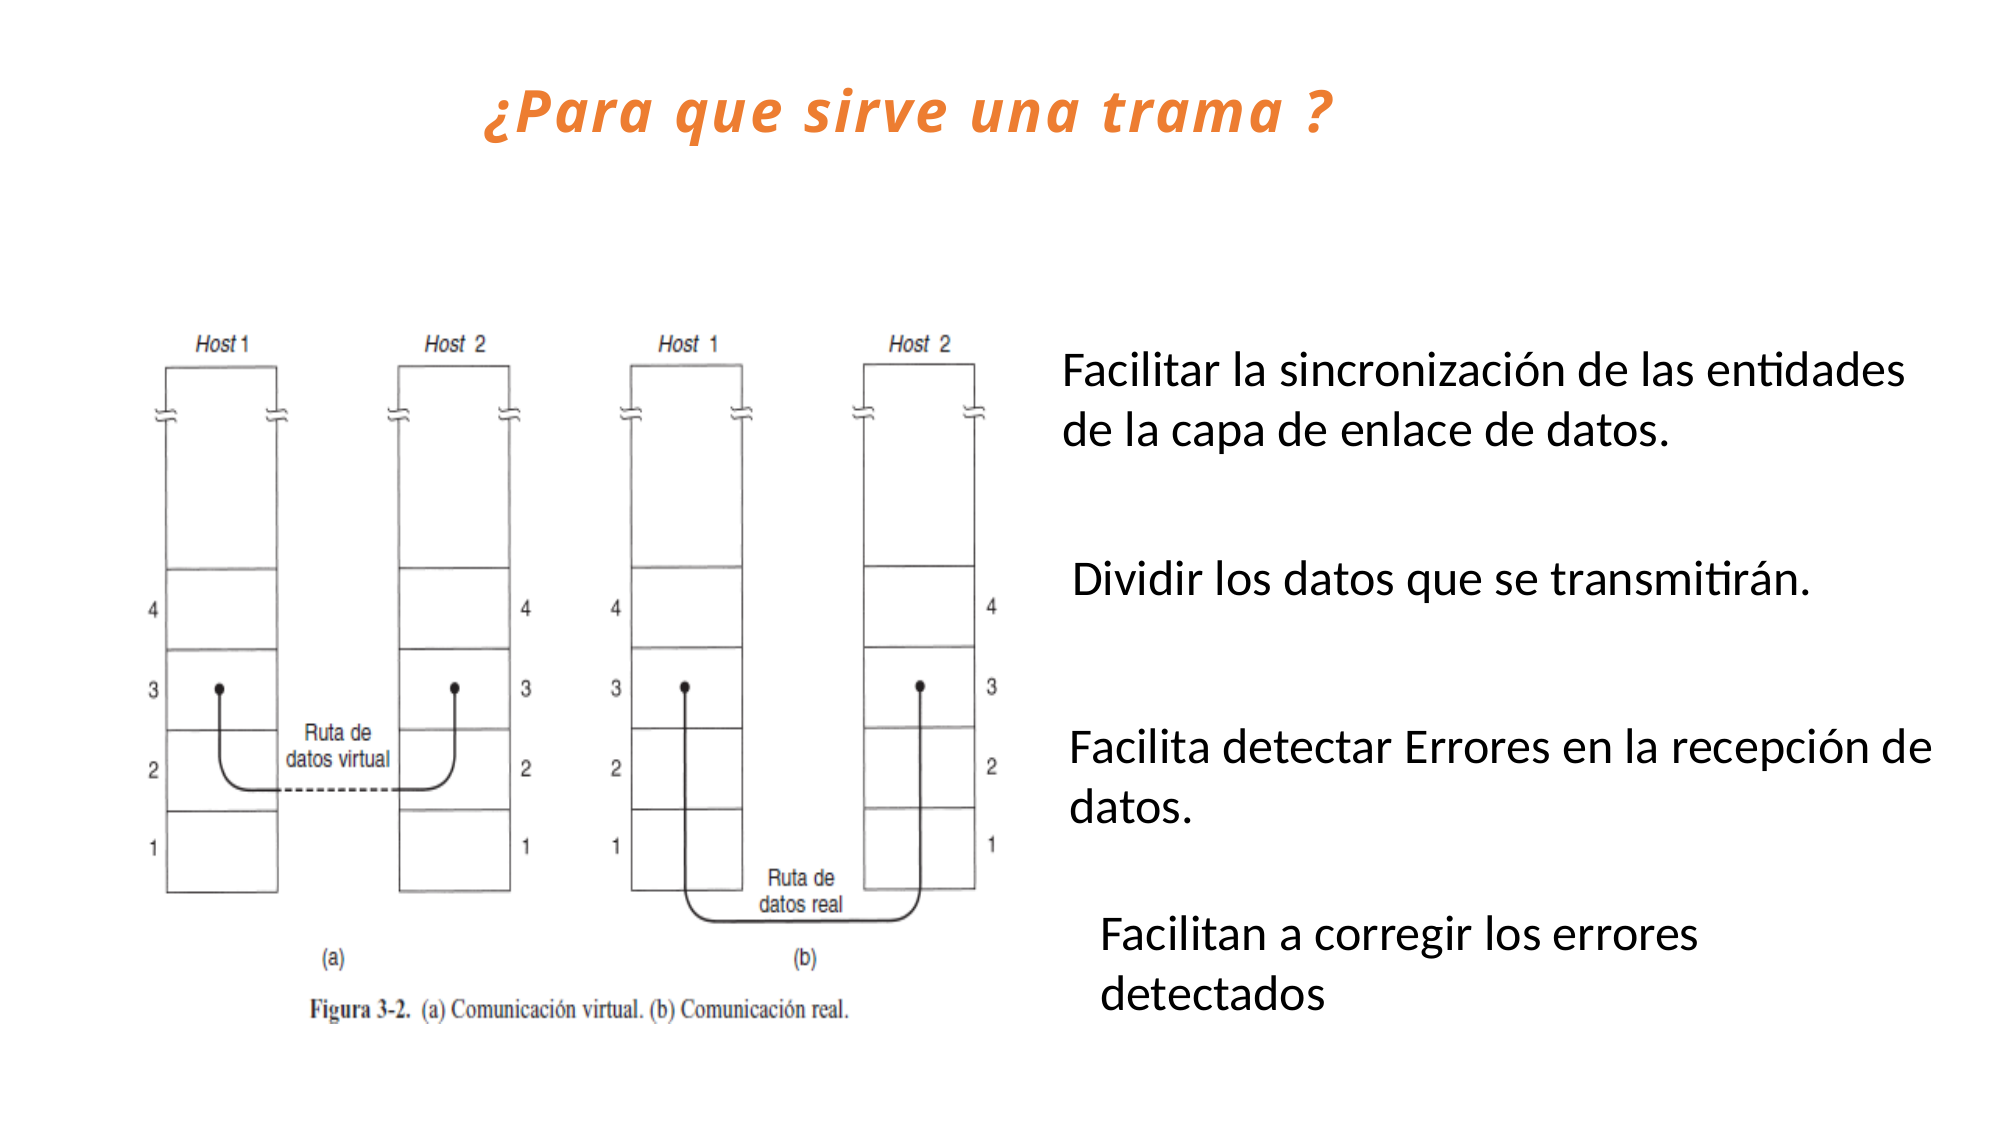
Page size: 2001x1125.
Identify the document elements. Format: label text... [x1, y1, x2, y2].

picture [117, 326, 1016, 1024]
text_box Facilitar la sincronización de las entidades de la capa de enlace de datos. [1047, 329, 1950, 464]
text_box ¿Para que sirve una trama ? [23, 66, 1796, 152]
text_box Facilitan a corregir los errores detectados [1085, 893, 1909, 1028]
text_box Dividir los datos que se transmitirán. [1057, 538, 2000, 614]
text_box Facilita detectar Errores en la recepción de datos. [1054, 705, 1950, 841]
